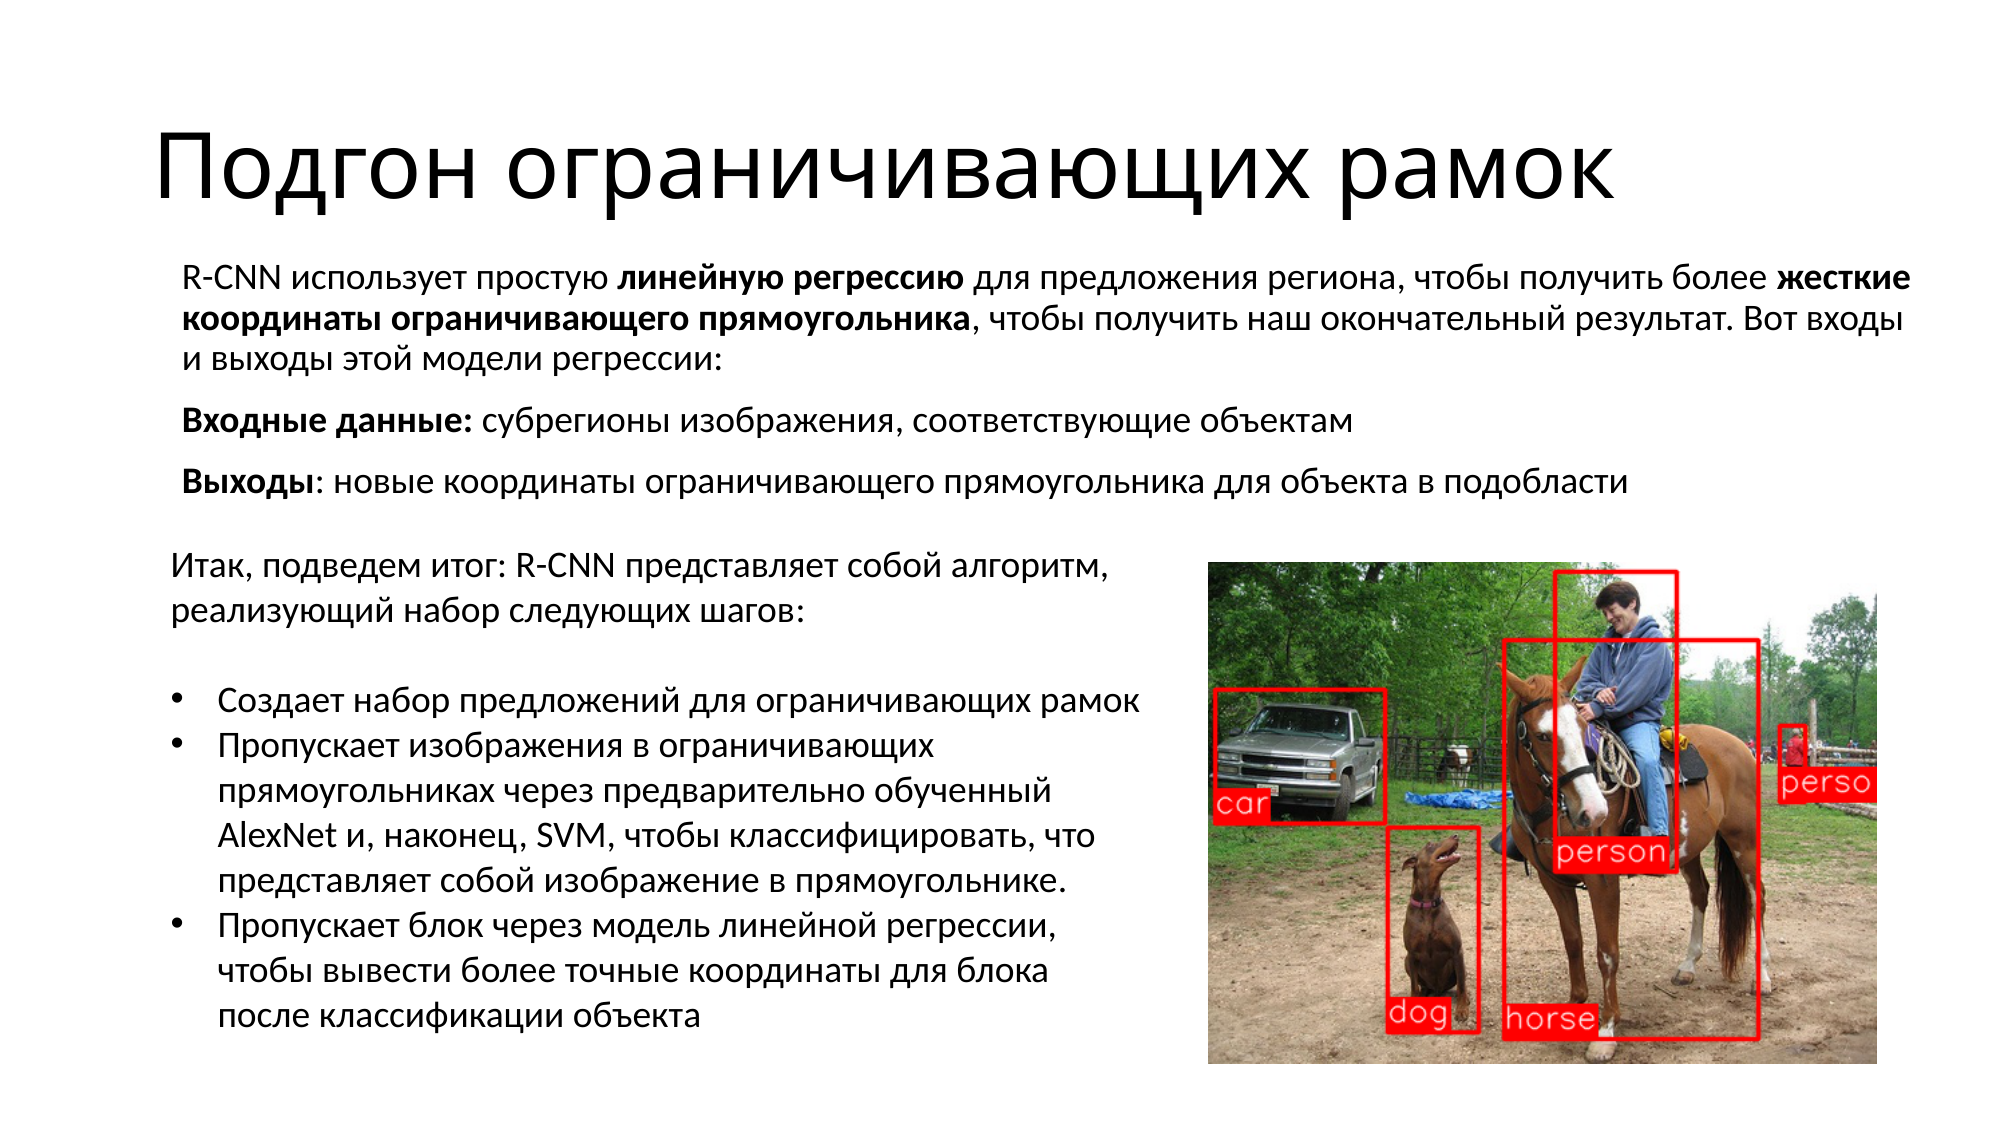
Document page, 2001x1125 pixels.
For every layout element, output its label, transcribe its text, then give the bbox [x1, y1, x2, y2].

picture [1208, 562, 1877, 1064]
list R-CNN использует простую линейную регрессию для предложения региона, чтобы получить более жесткие координаты ограничивающего прямоугольника, чтобы получить наш окончательный результат. Вот входы и выходы этой модели регрессии: Входные данные: субрегионы изображения, соответствующие объектам Выходы: новые координаты ограничивающего прямоугольника для объекта в подобласти [166, 249, 1930, 964]
title Подгон ограничивающих рамок [137, 59, 1863, 278]
text_box Итак, подведем итог: R-CNN представляет собой алгоритм, реализующий набор следующих шагов: Создает набор предложений для ограничивающих рамок Пропускает изображения в ограничивающих прямоугольниках через предварительно обученный AlexNet и, наконец, SVM, чтобы классифицировать, что представляет собой изображение в прямоугольнике. Пропускает блок через модель линейной регрессии, чтобы вывести более точные координаты для блока после классификации объекта [155, 532, 1156, 1043]
